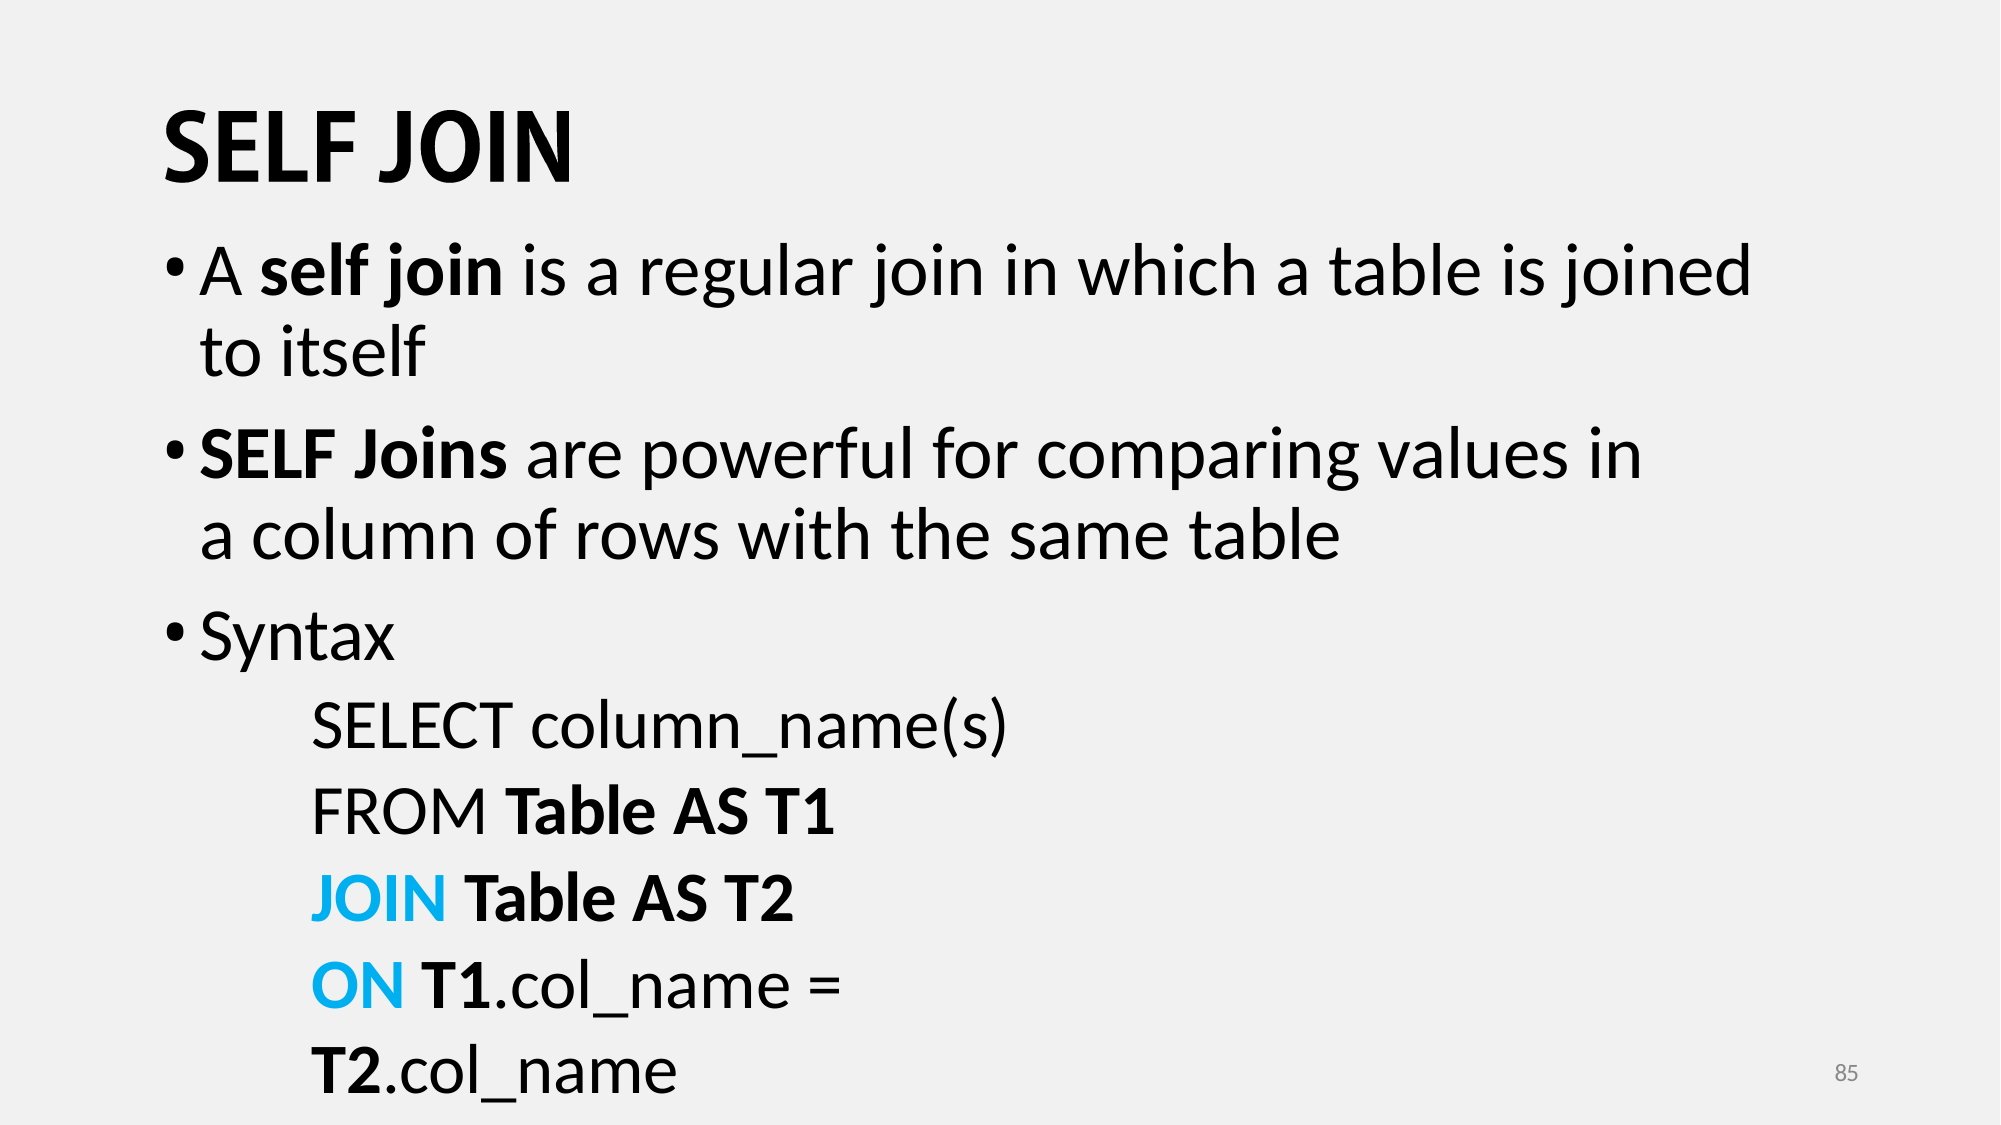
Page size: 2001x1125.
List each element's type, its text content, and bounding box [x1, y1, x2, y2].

picture [161, 92, 622, 209]
slide_number 85 [1802, 1060, 1863, 1088]
text_box A self join is a regular join in which a table is joined to itself SELF Joins are powerful for comparing values in a column of rows with the same table Syntax SELECT column_name(s) FROM Table AS T1 JOIN Table AS T2 ON T1.col_name = T2.col_name [159, 217, 1835, 1108]
